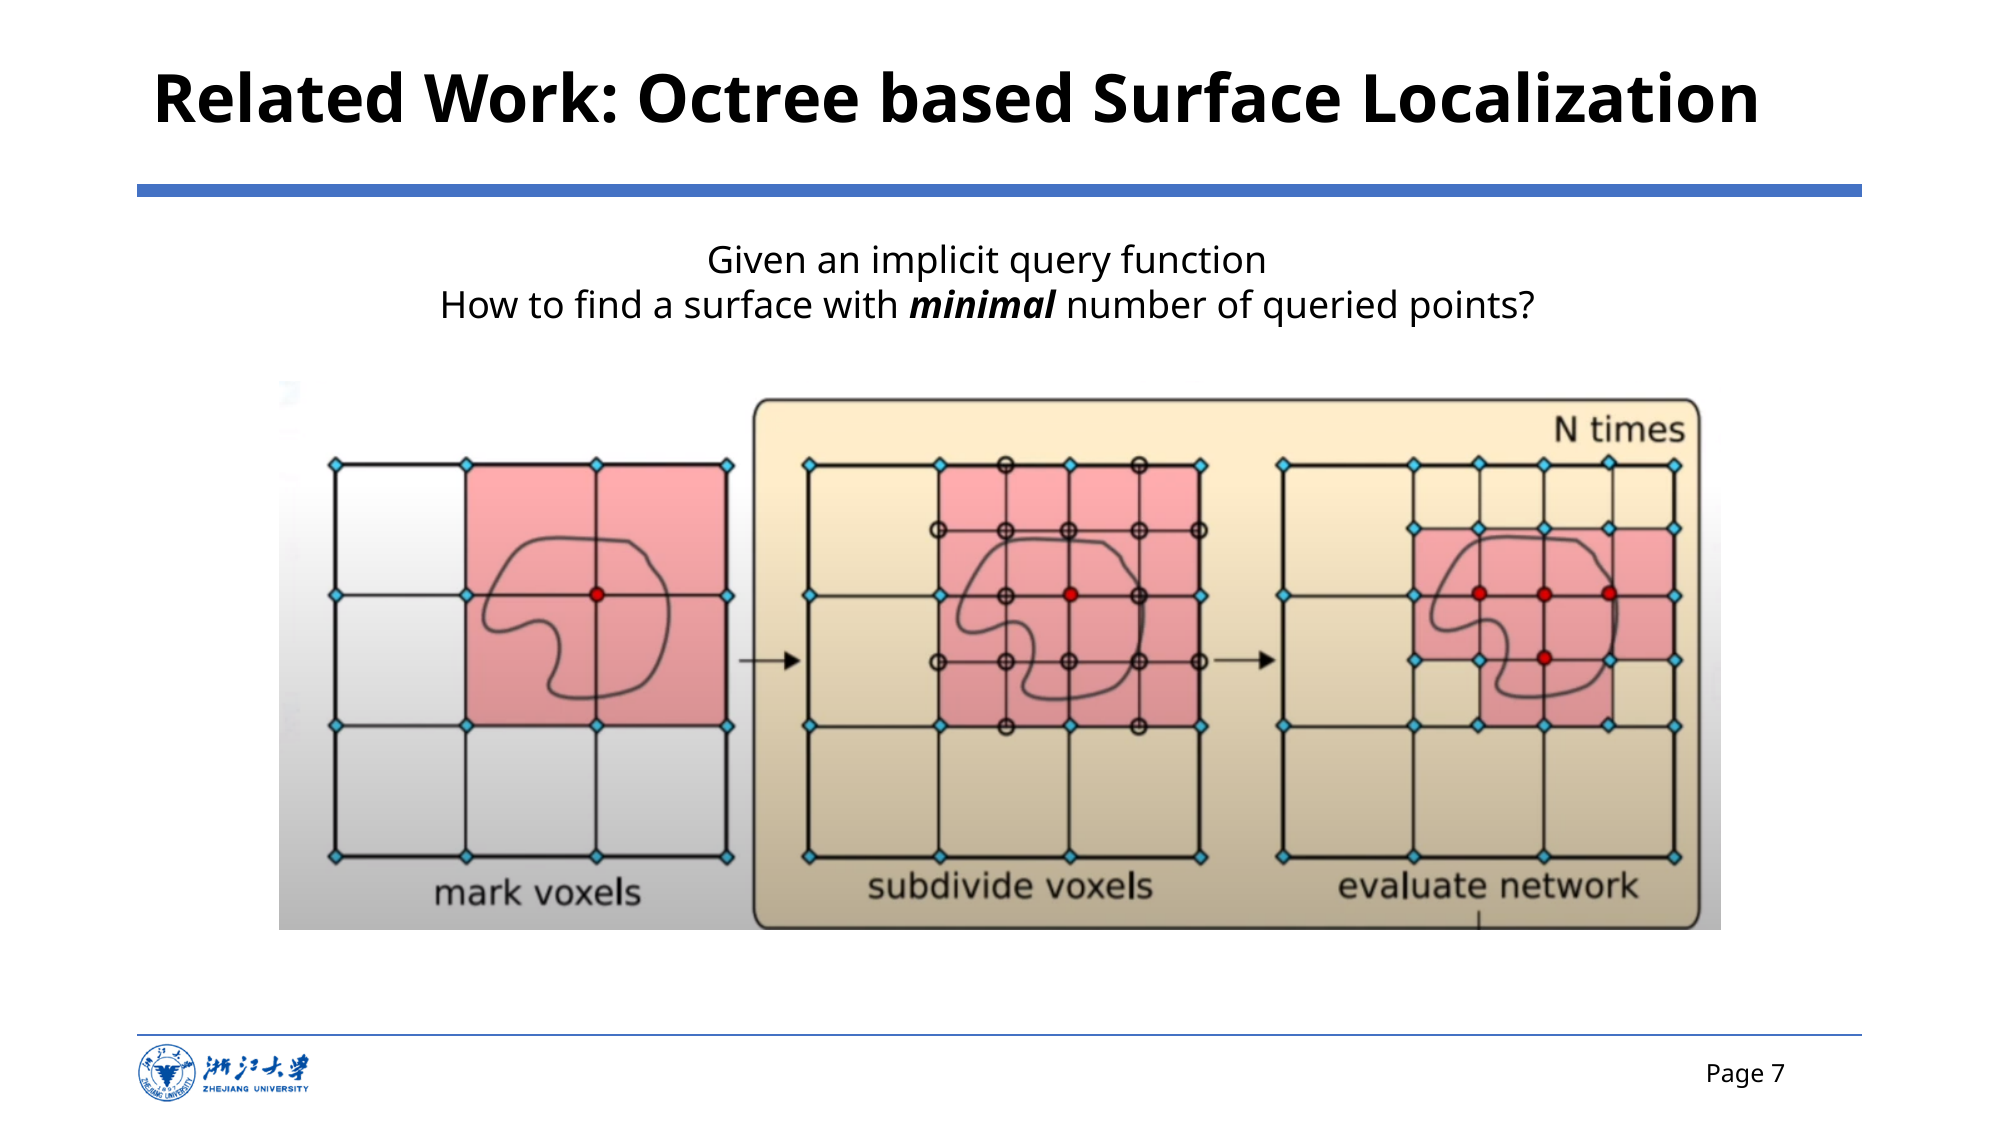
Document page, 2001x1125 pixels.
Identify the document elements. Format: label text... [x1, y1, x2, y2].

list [279, 381, 1721, 930]
text_box Given an implicit query function How to find a surface with minimal number of queried points? [282, 228, 1693, 334]
title Related Work: Octree based Surface Localization [137, 22, 1863, 179]
picture [137, 1029, 310, 1116]
